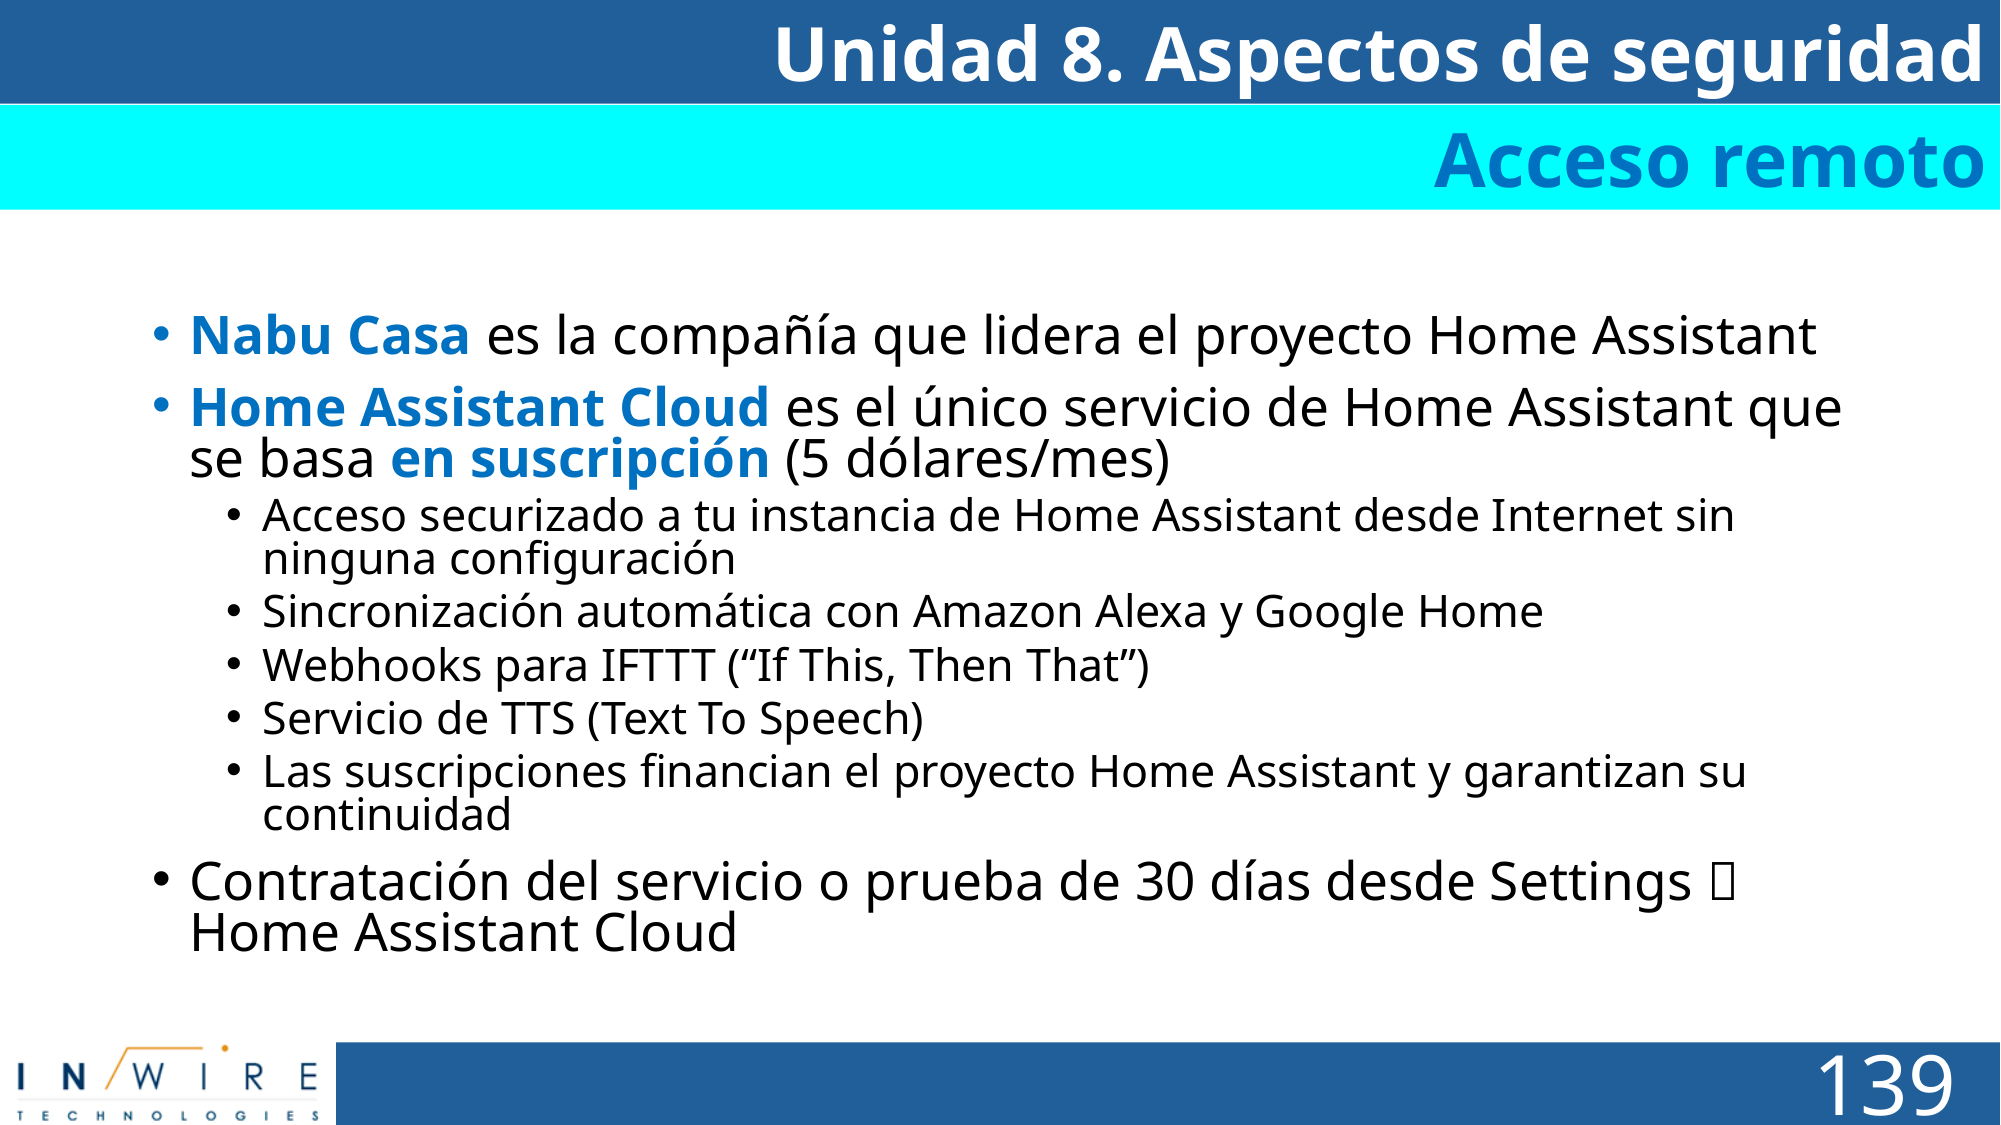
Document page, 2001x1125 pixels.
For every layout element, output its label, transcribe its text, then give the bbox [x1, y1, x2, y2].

text_box Unidad 8. Aspectos de seguridad [0, 0, 2000, 104]
list Nabu Casa es la compañía que lidera el proyecto Home Assistant Home Assistant Cloud es el único servicio de Home Assistant que se basa en suscripción (5 dólares/mes) Acceso securizado a tu instancia de Home Assistant desde Internet sin ninguna configuración Sincronización automática con Amazon Alexa y Google Home Webhooks para IFTTT (“If This, Then That”) Servicio de TTS (Text To Speech) Las suscripciones financian el proyecto Home Assistant y garantizan su continuidad Contratación del servicio o prueba de 30 días desde Settings  Home Assistant Cloud [137, 306, 1863, 1021]
picture [0, 1037, 336, 1125]
text_box Acceso remoto [0, 104, 2000, 210]
